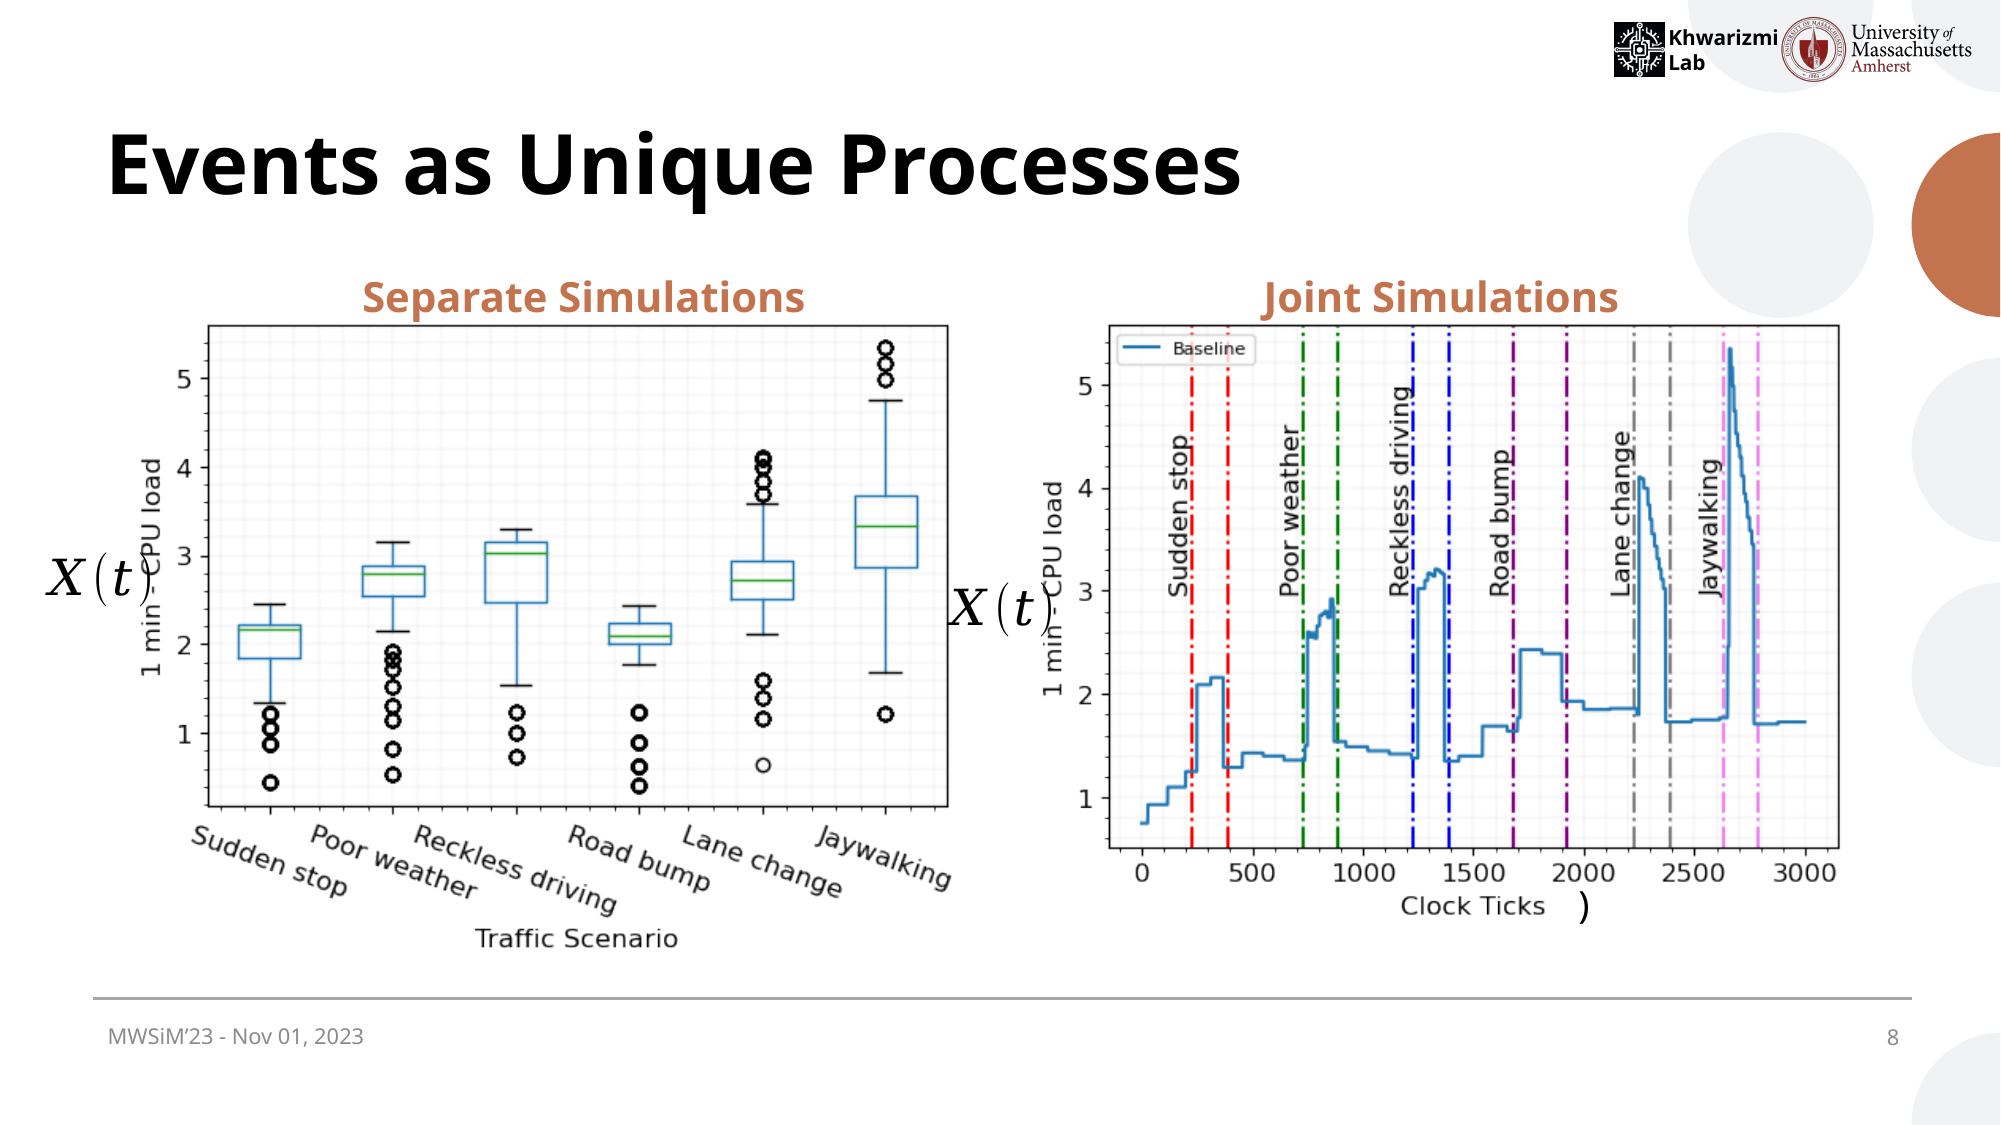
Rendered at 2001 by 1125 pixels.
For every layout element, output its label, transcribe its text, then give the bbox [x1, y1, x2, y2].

picture [1029, 311, 1854, 934]
picture [1614, 22, 1665, 77]
picture [127, 311, 971, 967]
slide_number 8 [1780, 1008, 1915, 1069]
picture [1780, 12, 1972, 88]
title Events as Unique Processes [90, 104, 1910, 313]
footer MWSiM’23 - Nov 01, 2023 [92, 1007, 685, 1068]
text_box Joint Simulations [1108, 263, 1775, 312]
text_box Separate Simulations [250, 263, 917, 312]
